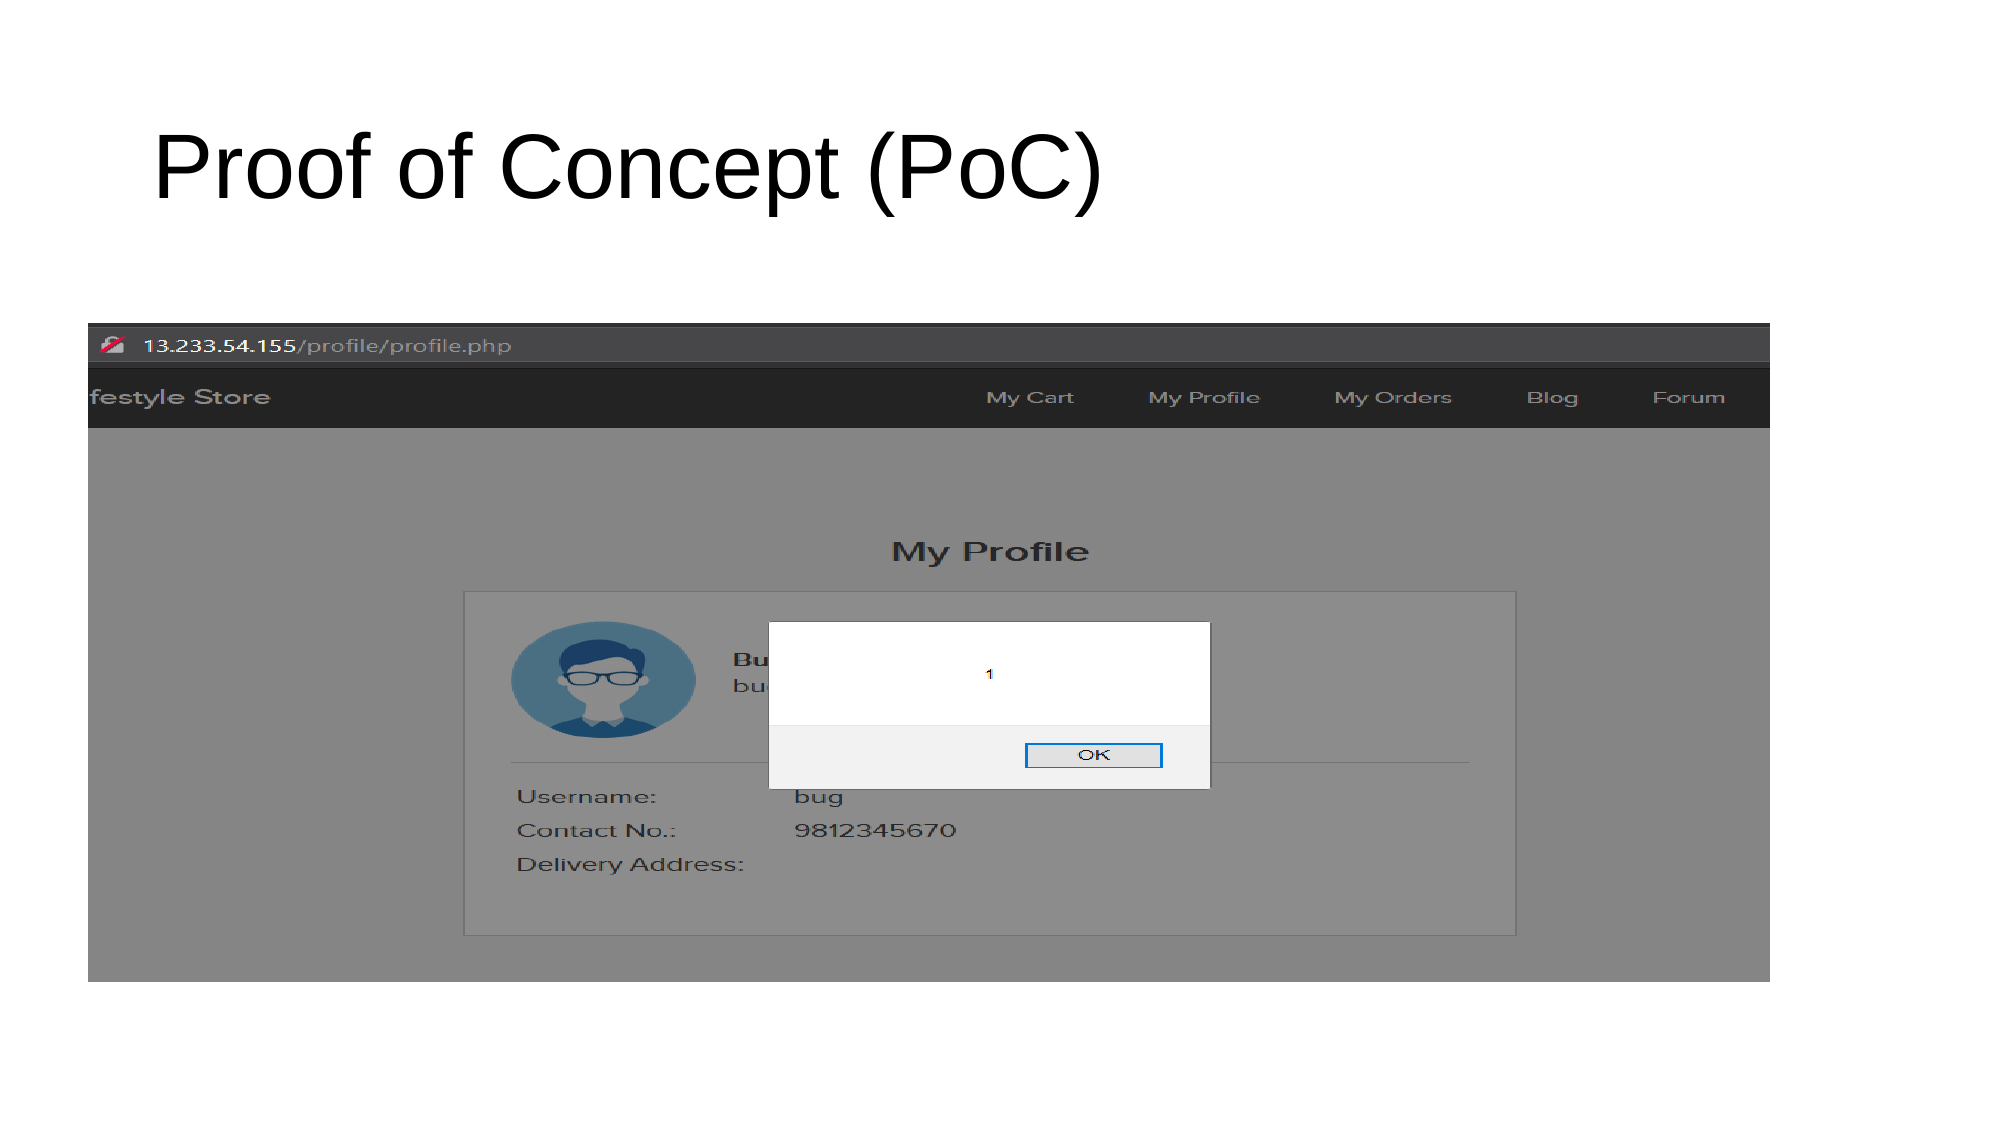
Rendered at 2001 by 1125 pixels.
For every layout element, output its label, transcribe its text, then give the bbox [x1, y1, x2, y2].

title Proof of Concept (PoC) [137, 59, 1863, 278]
picture [88, 323, 1770, 982]
